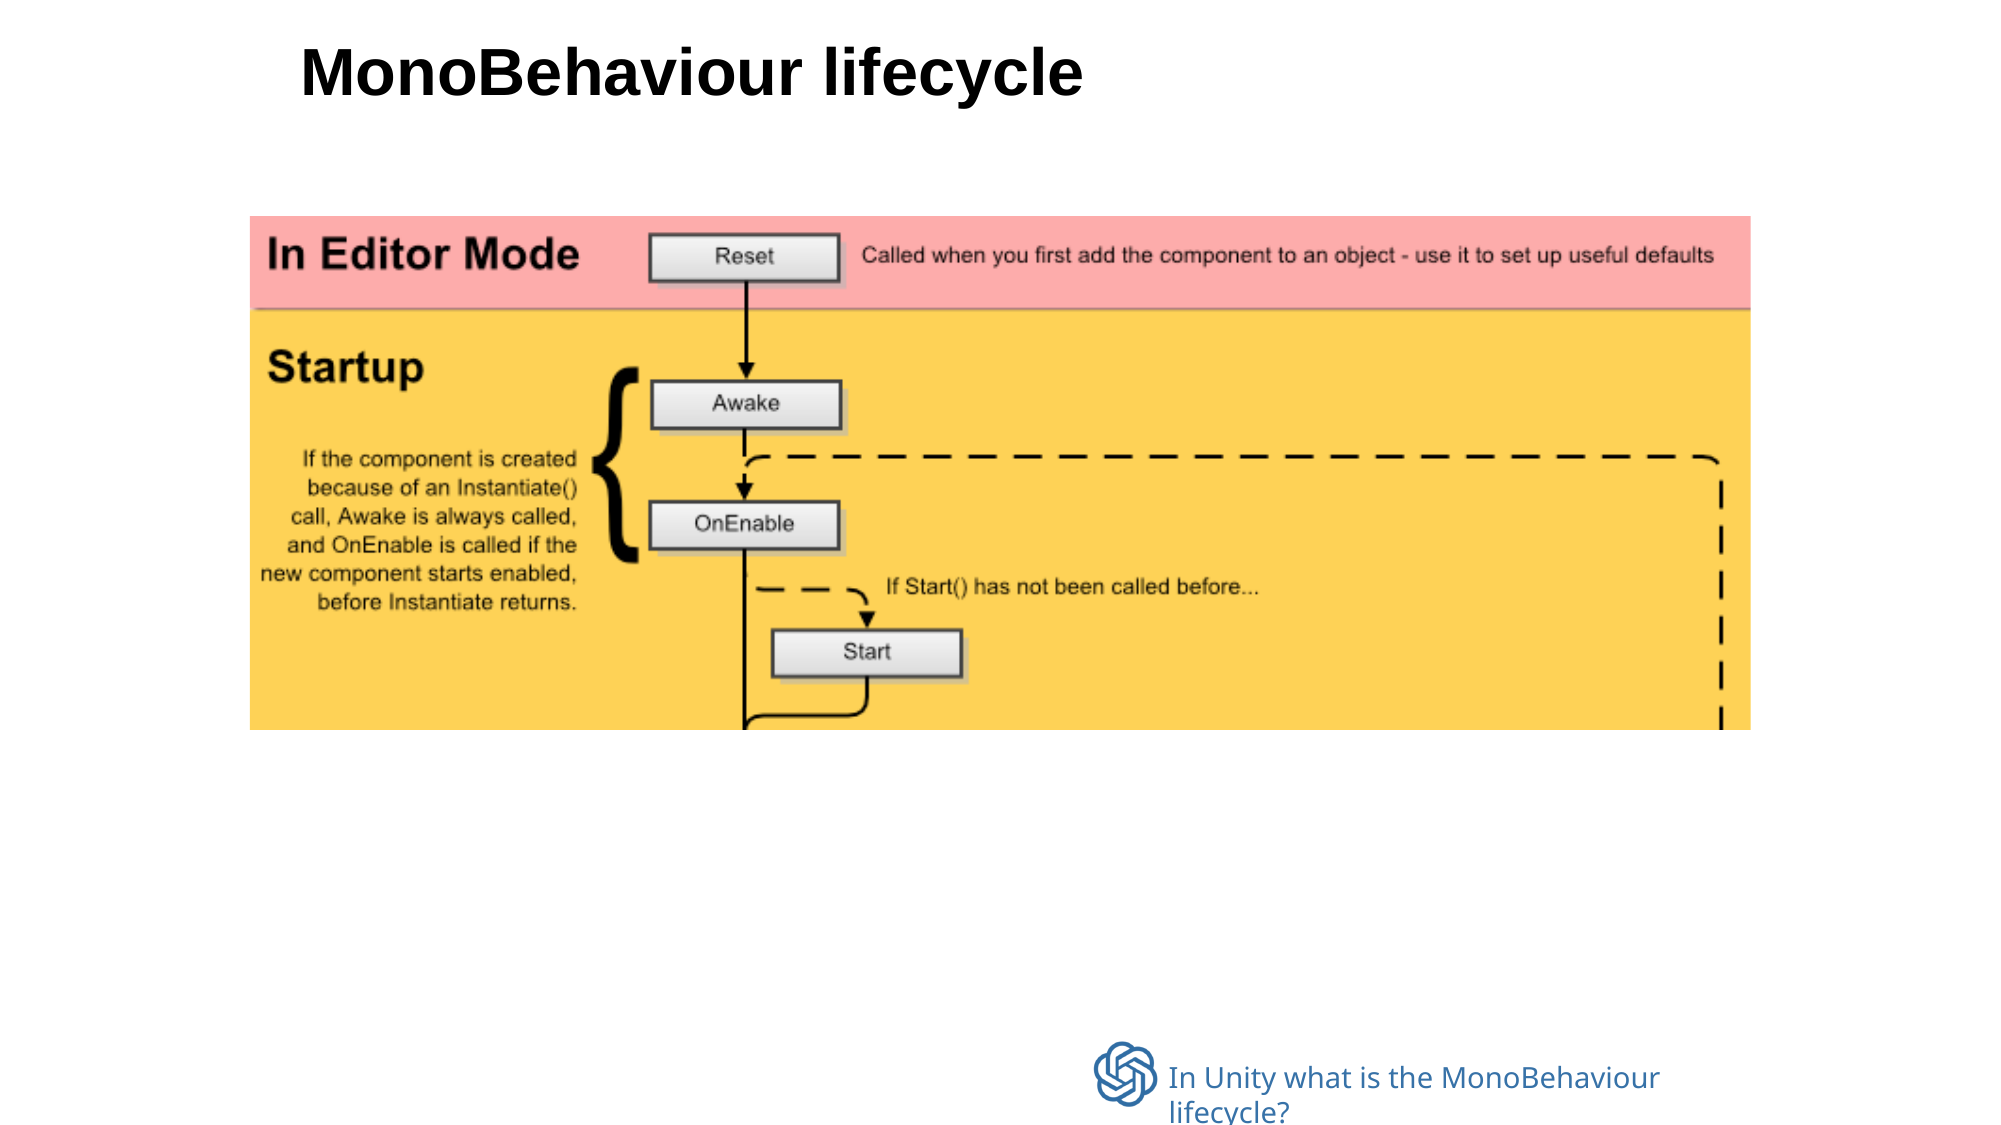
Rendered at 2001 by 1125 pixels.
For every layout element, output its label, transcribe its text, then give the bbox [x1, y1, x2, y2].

text_box MonoBehaviour lifecycle [285, 21, 1101, 116]
picture [1085, 1029, 1164, 1108]
picture [249, 216, 1751, 730]
text_box In Unity what is the MonoBehaviour lifecycle? [1153, 1051, 1739, 1125]
